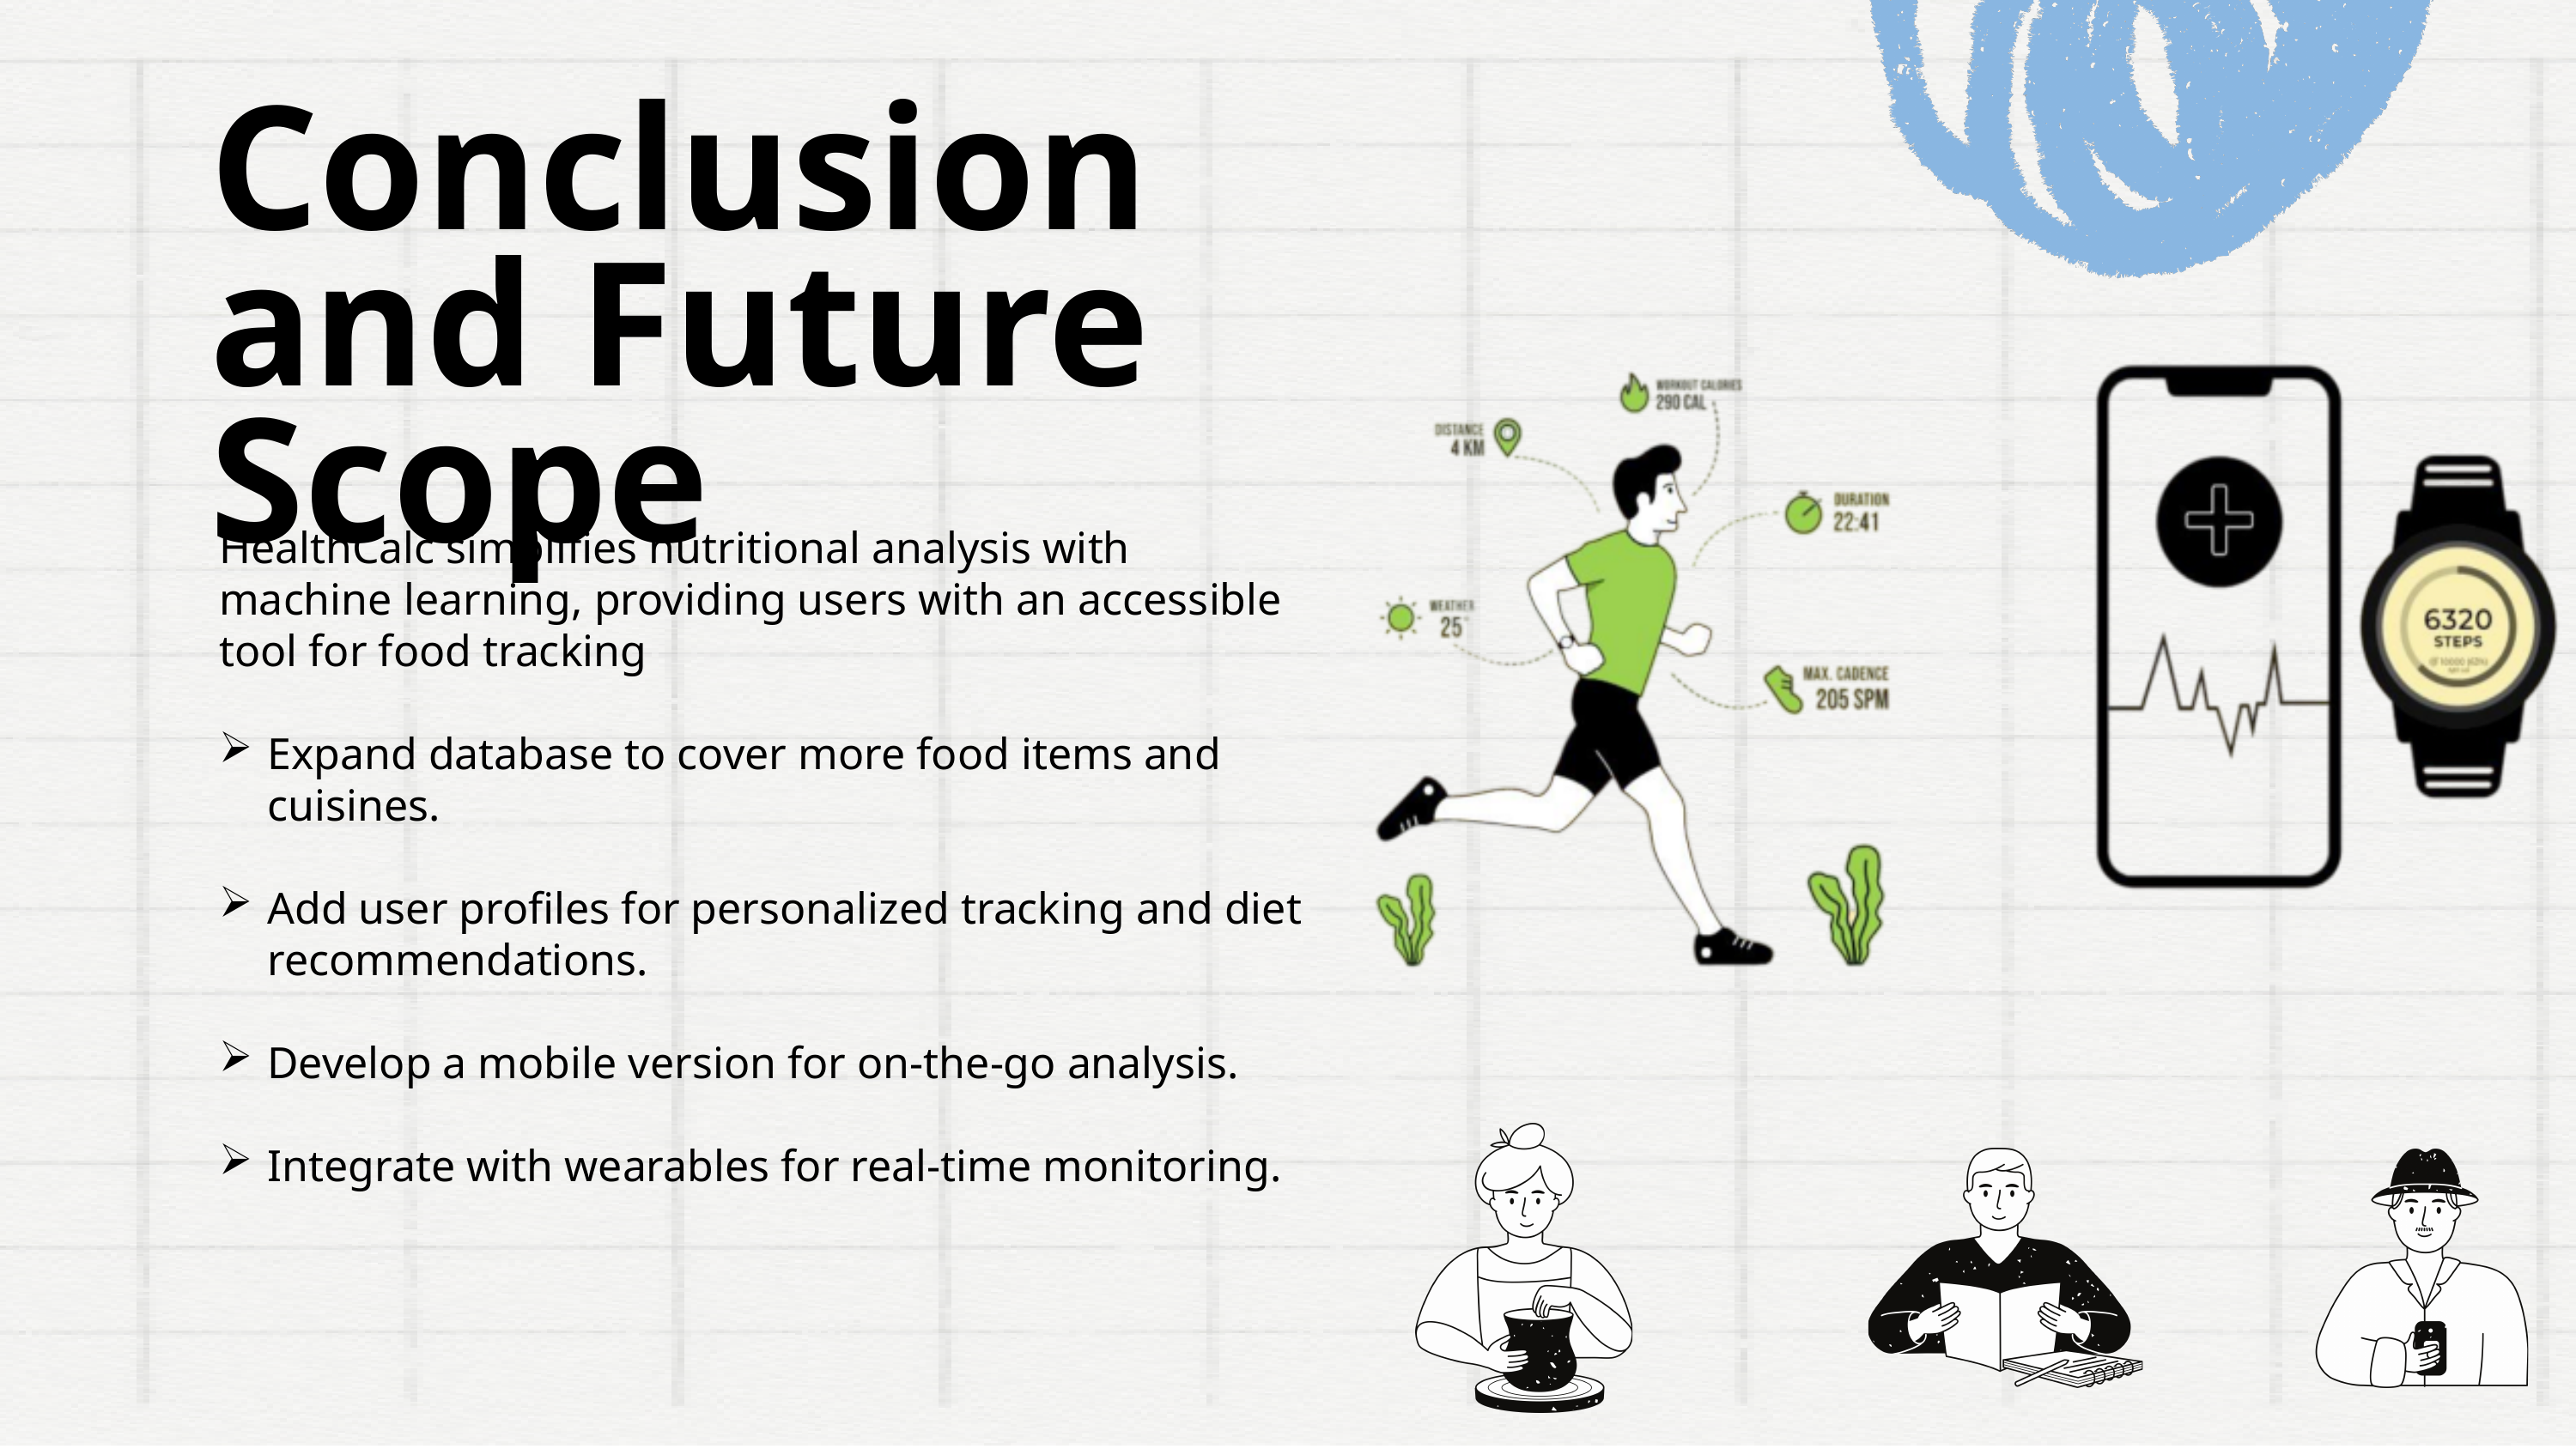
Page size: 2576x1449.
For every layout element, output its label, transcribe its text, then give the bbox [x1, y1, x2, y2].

text_box [1868, 0, 2462, 228]
text_box [1415, 1123, 1633, 1413]
text_box [2314, 1149, 2529, 1388]
text_box [0, 0, 2576, 1446]
text_box [1868, 1148, 2143, 1388]
text_box Conclusion and Future Scope [210, 108, 1443, 577]
picture [1216, 229, 2573, 1025]
text_box HealthCalc simplifies nutritional analysis with machine learning, providing users with an accessible tool for food tracking Expand database to cover more food items and cuisines. Add user profiles for personalized tracking and diet recommendations. Develop a mobile version for on-the-go analysis. Integrate with wearables for real-time monitoring. [219, 520, 1305, 1242]
